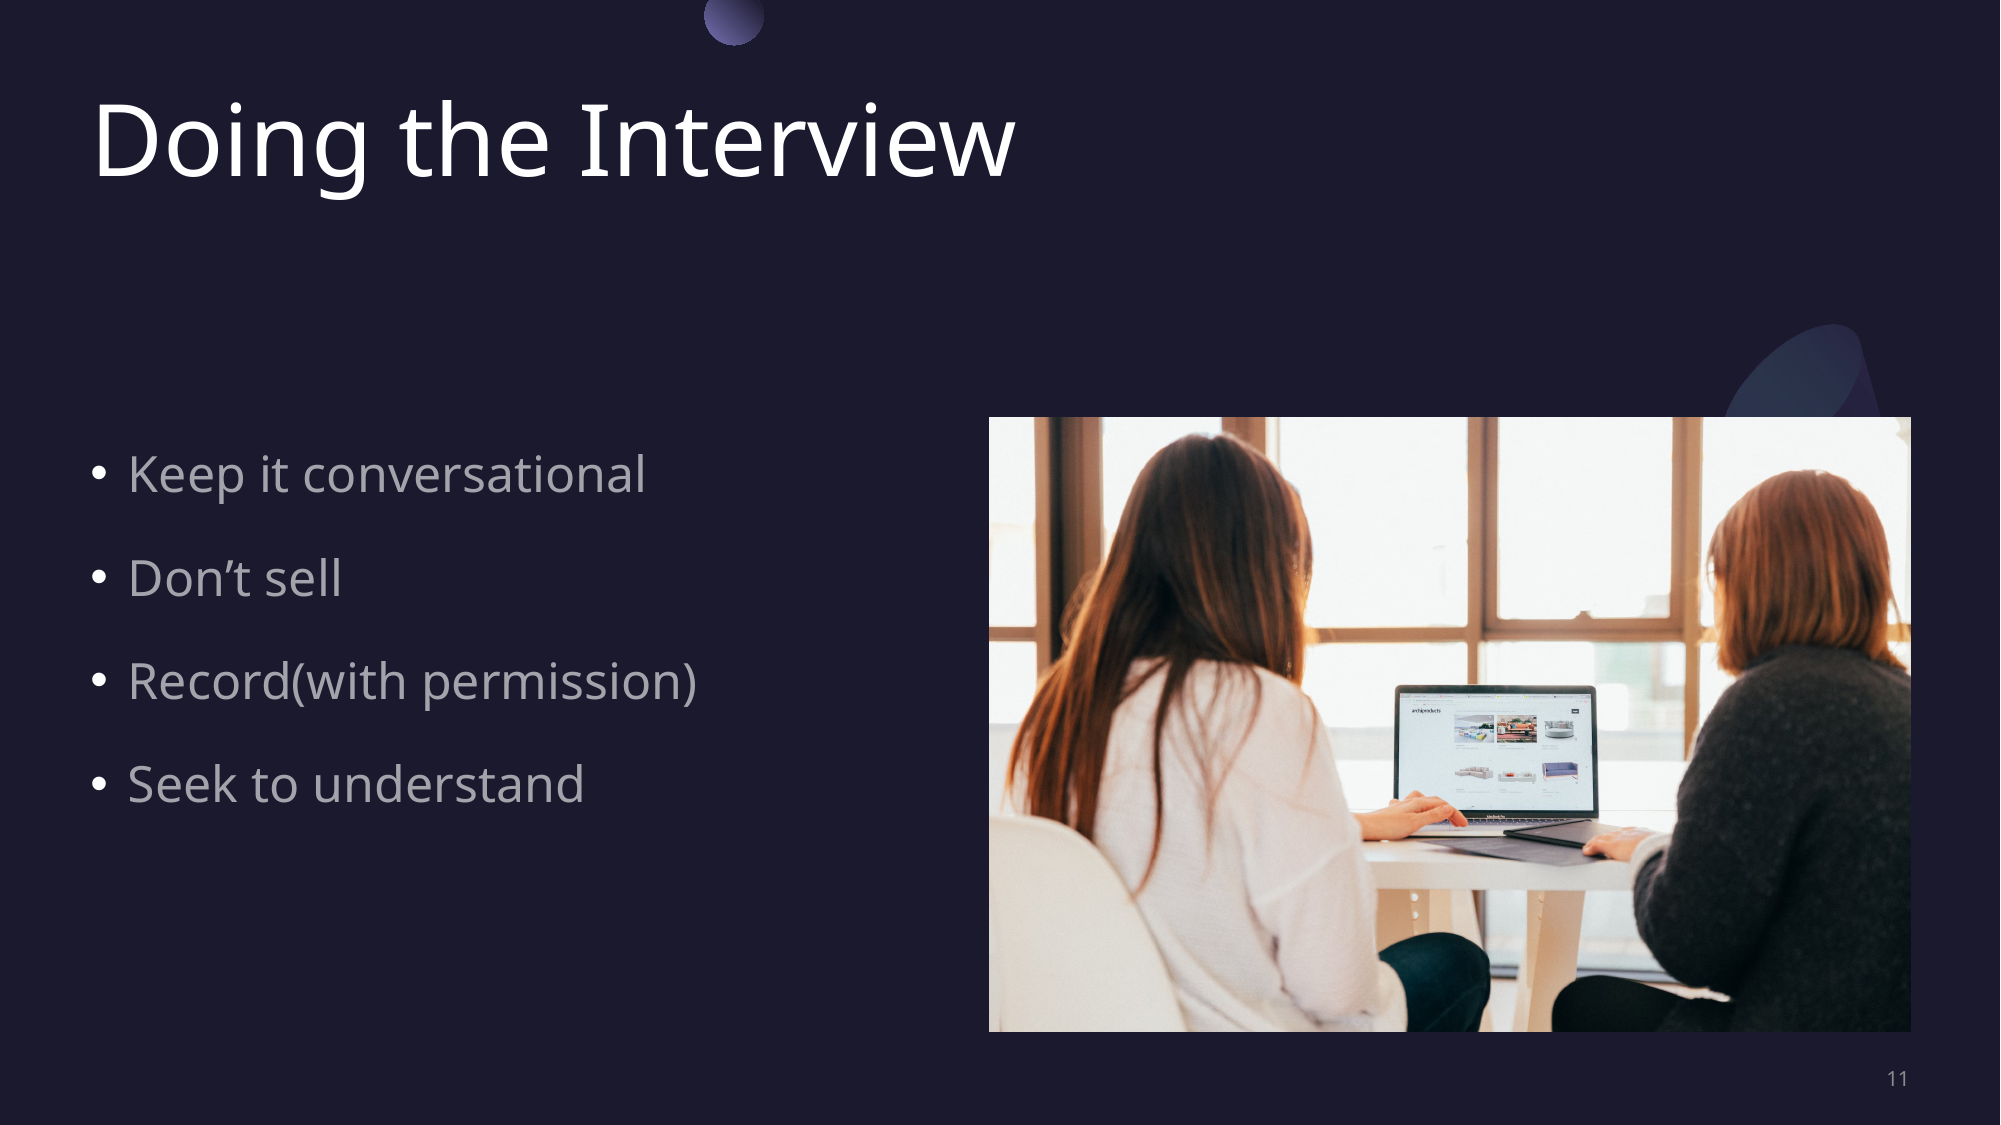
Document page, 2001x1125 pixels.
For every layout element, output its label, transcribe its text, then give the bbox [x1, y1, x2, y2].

picture [989, 417, 1911, 1032]
text_box [703, 0, 765, 47]
title Doing the Interview [90, 90, 1911, 309]
list Keep it conversational Don’t sell Record(with permission) Seek to understand [90, 436, 981, 1014]
slide_number 11 [1632, 1067, 1910, 1093]
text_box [1702, 332, 1922, 541]
